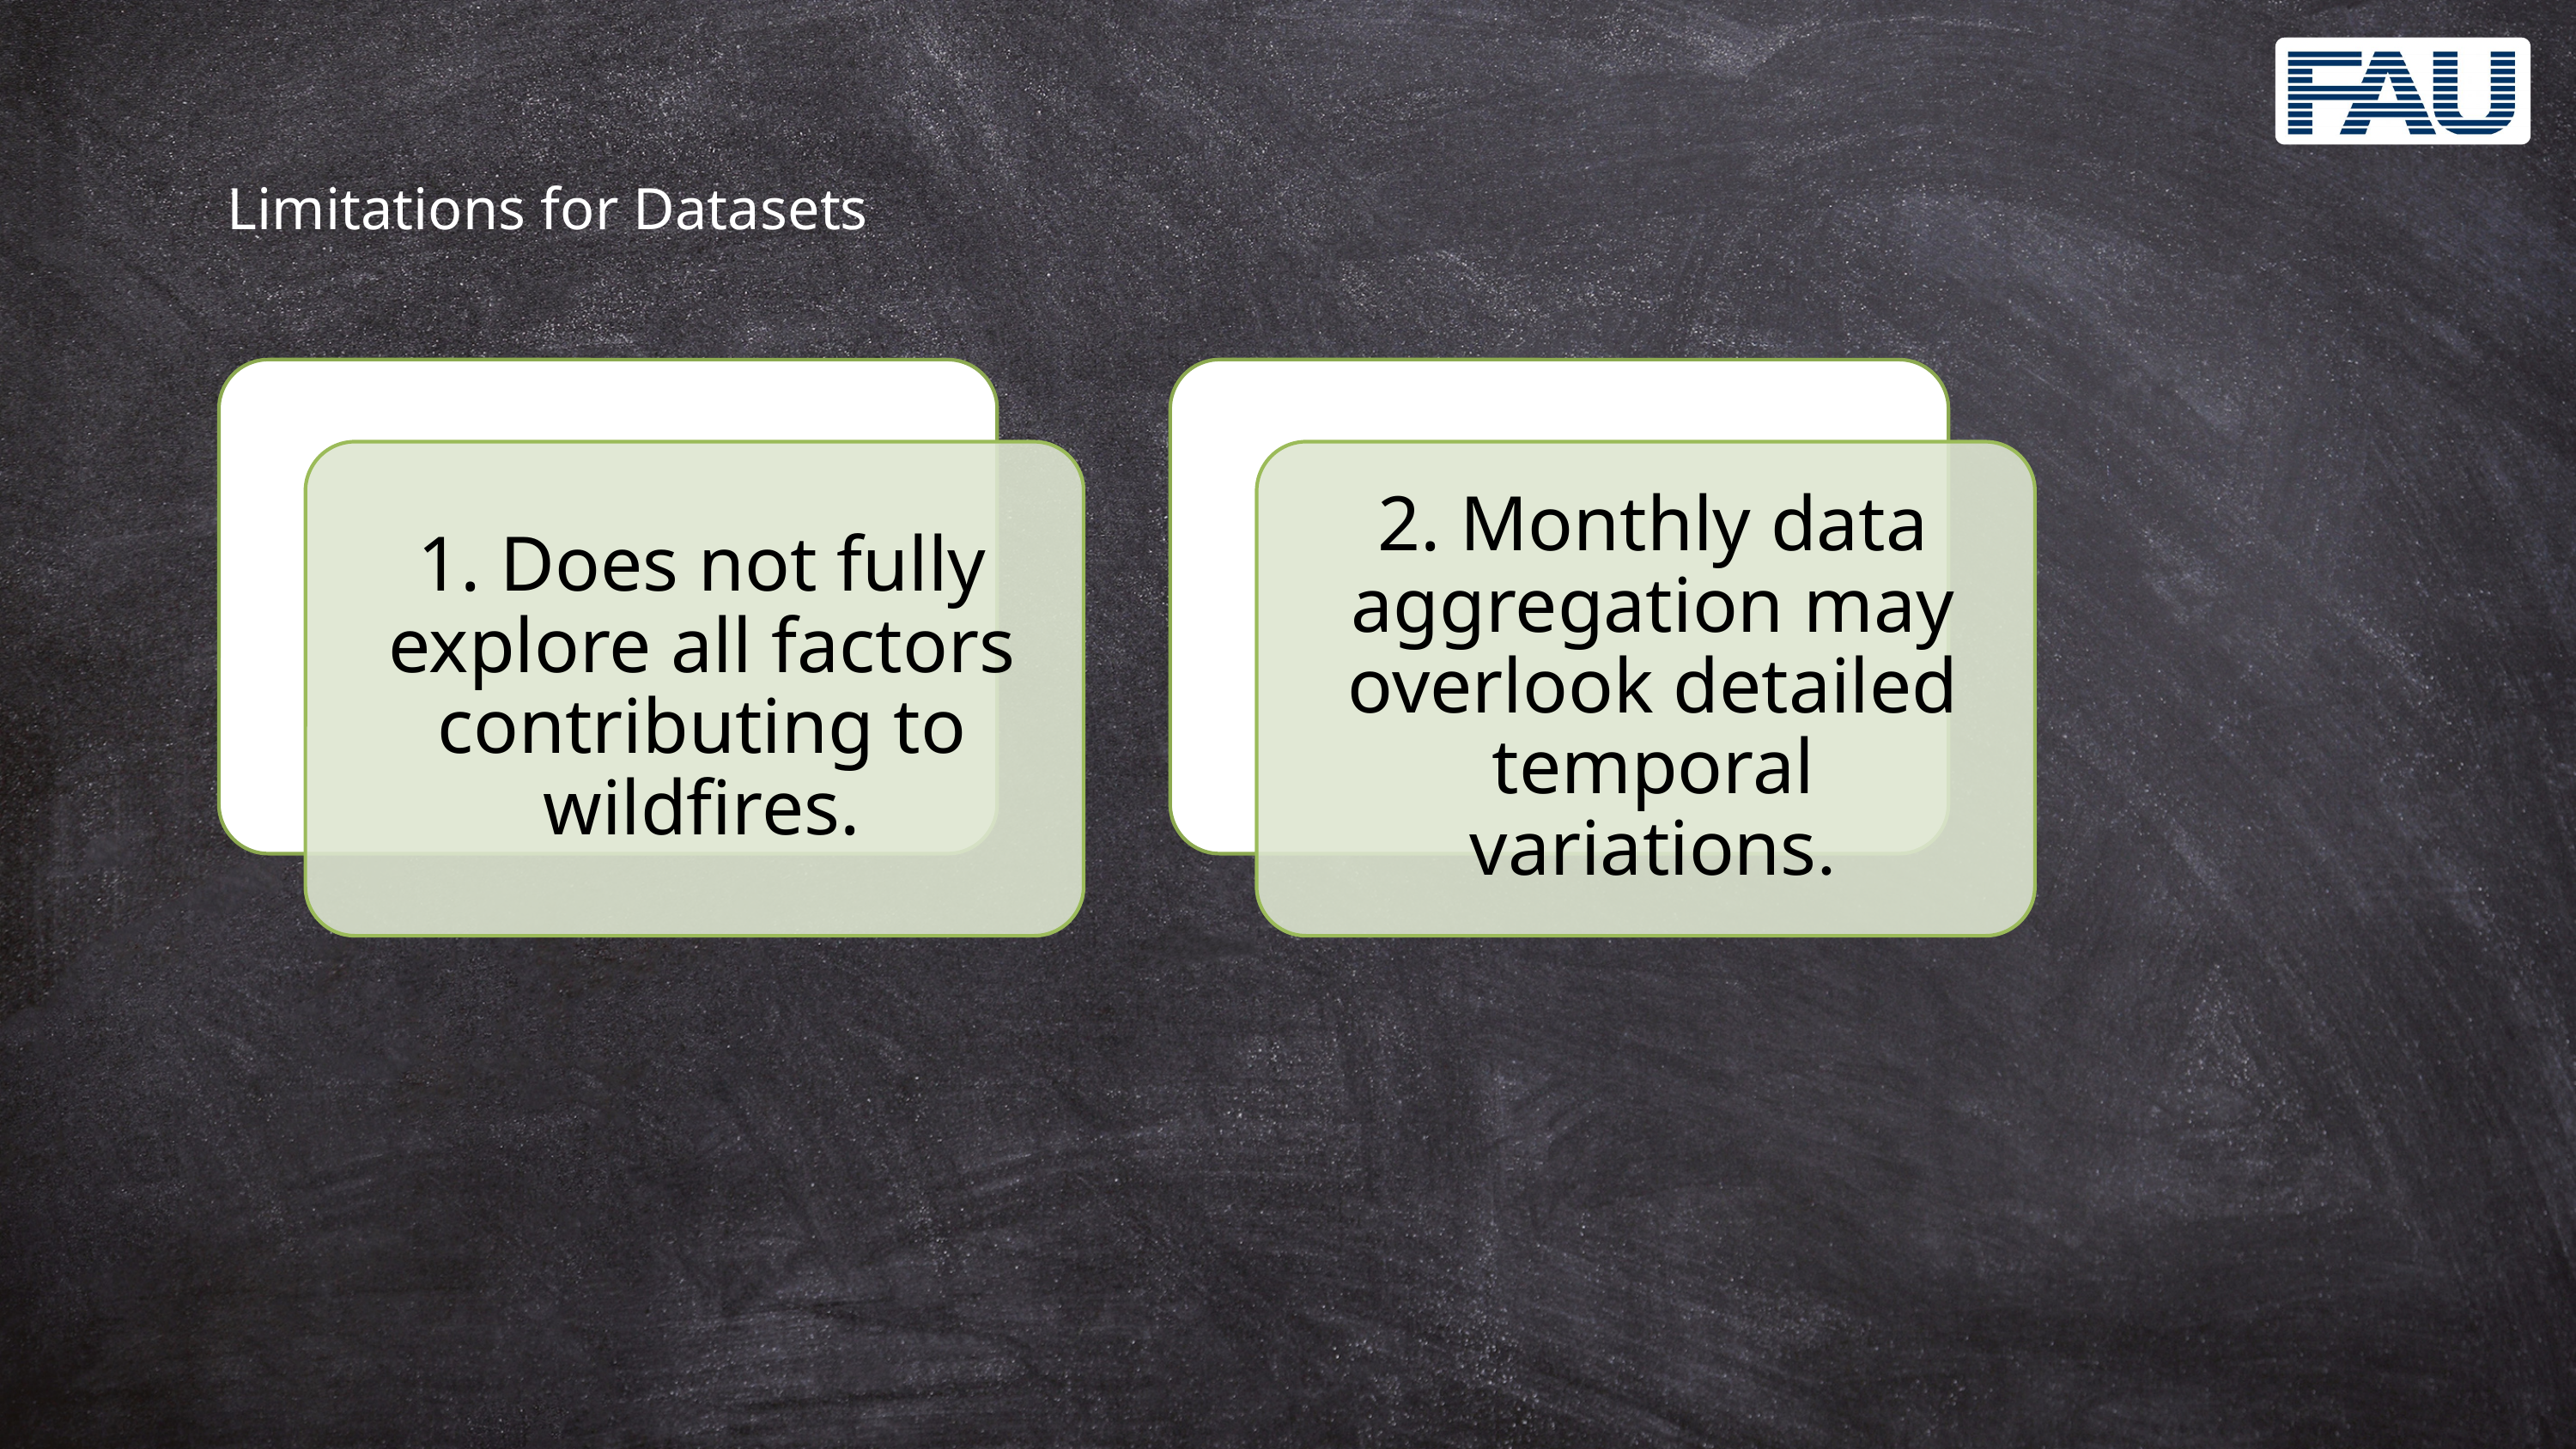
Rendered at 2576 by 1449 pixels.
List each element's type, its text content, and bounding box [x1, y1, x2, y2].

text_box [0, 0, 2576, 1449]
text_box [171, 359, 2083, 937]
picture [2275, 37, 2531, 145]
text_box Limitations for Datasets [214, 166, 934, 248]
